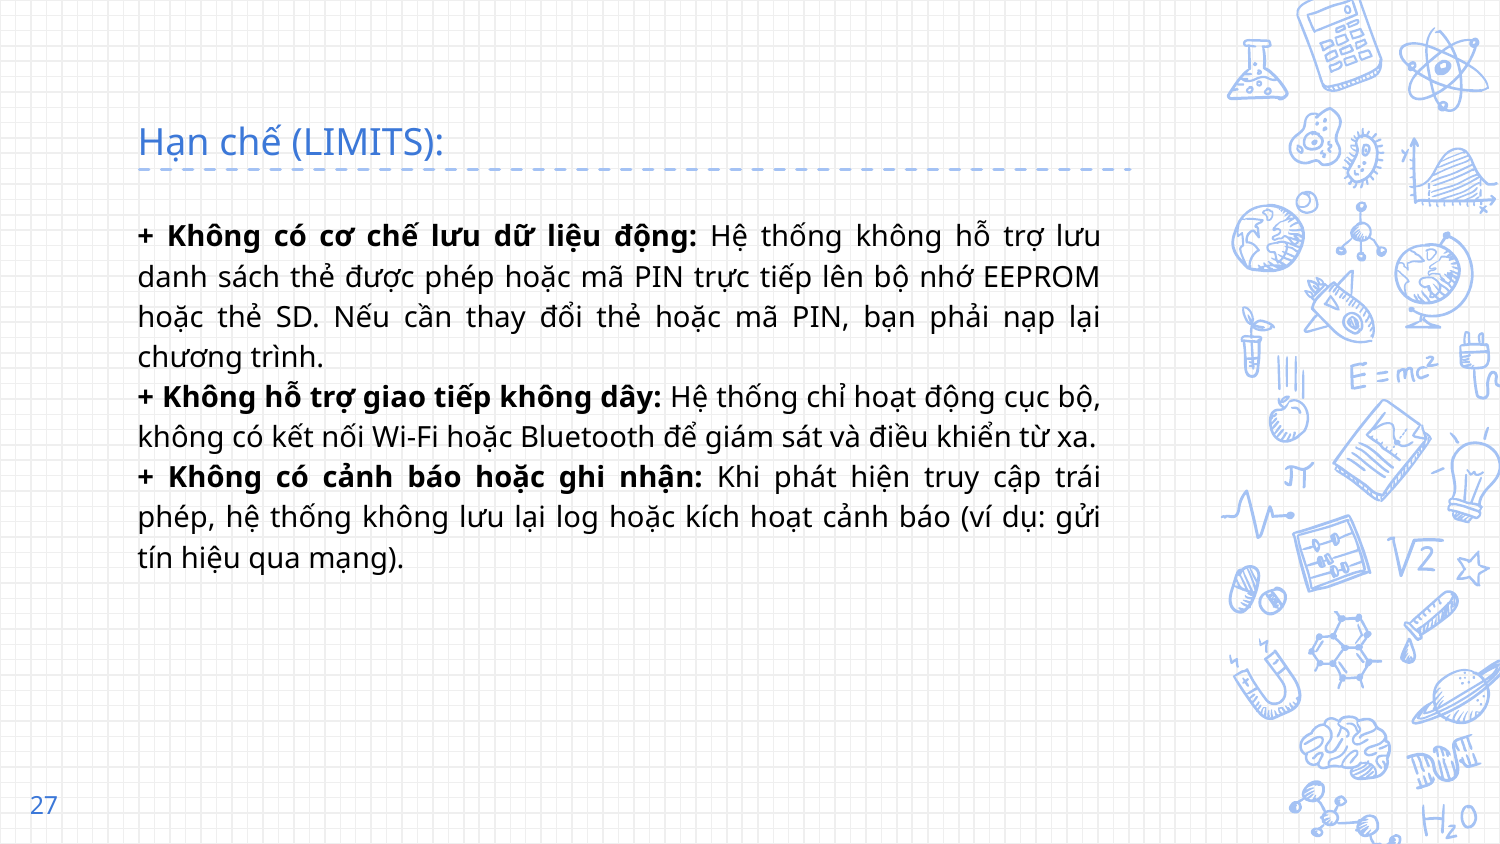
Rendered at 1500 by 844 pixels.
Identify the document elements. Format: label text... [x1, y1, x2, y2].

text_box + Không có cơ chế lưu dữ liệu động: Hệ thống không hỗ trợ lưu danh sách thẻ được phép hoặc mã PIN trực tiếp lên bộ nhớ EEPROM hoặc thẻ SD. Nếu cần thay đổi thẻ hoặc mã PIN, bạn phải nạp lại chương trình. + Không hỗ trợ giao tiếp không dây: Hệ thống chỉ hoạt động cục bộ, không có kết nối Wi-Fi hoặc Bluetooth để giám sát và điều khiển từ xa. + Không có cảnh báo hoặc ghi nhận: Khi phát hiện truy cập trái phép, hệ thống không lưu lại log hoặc kích hoạt cảnh báo (ví dụ: gửi tín hiệu qua mạng). [122, 205, 1117, 582]
slide_number 27 [14, 774, 105, 840]
title Hạn chế (LIMITS): [122, 36, 1130, 178]
